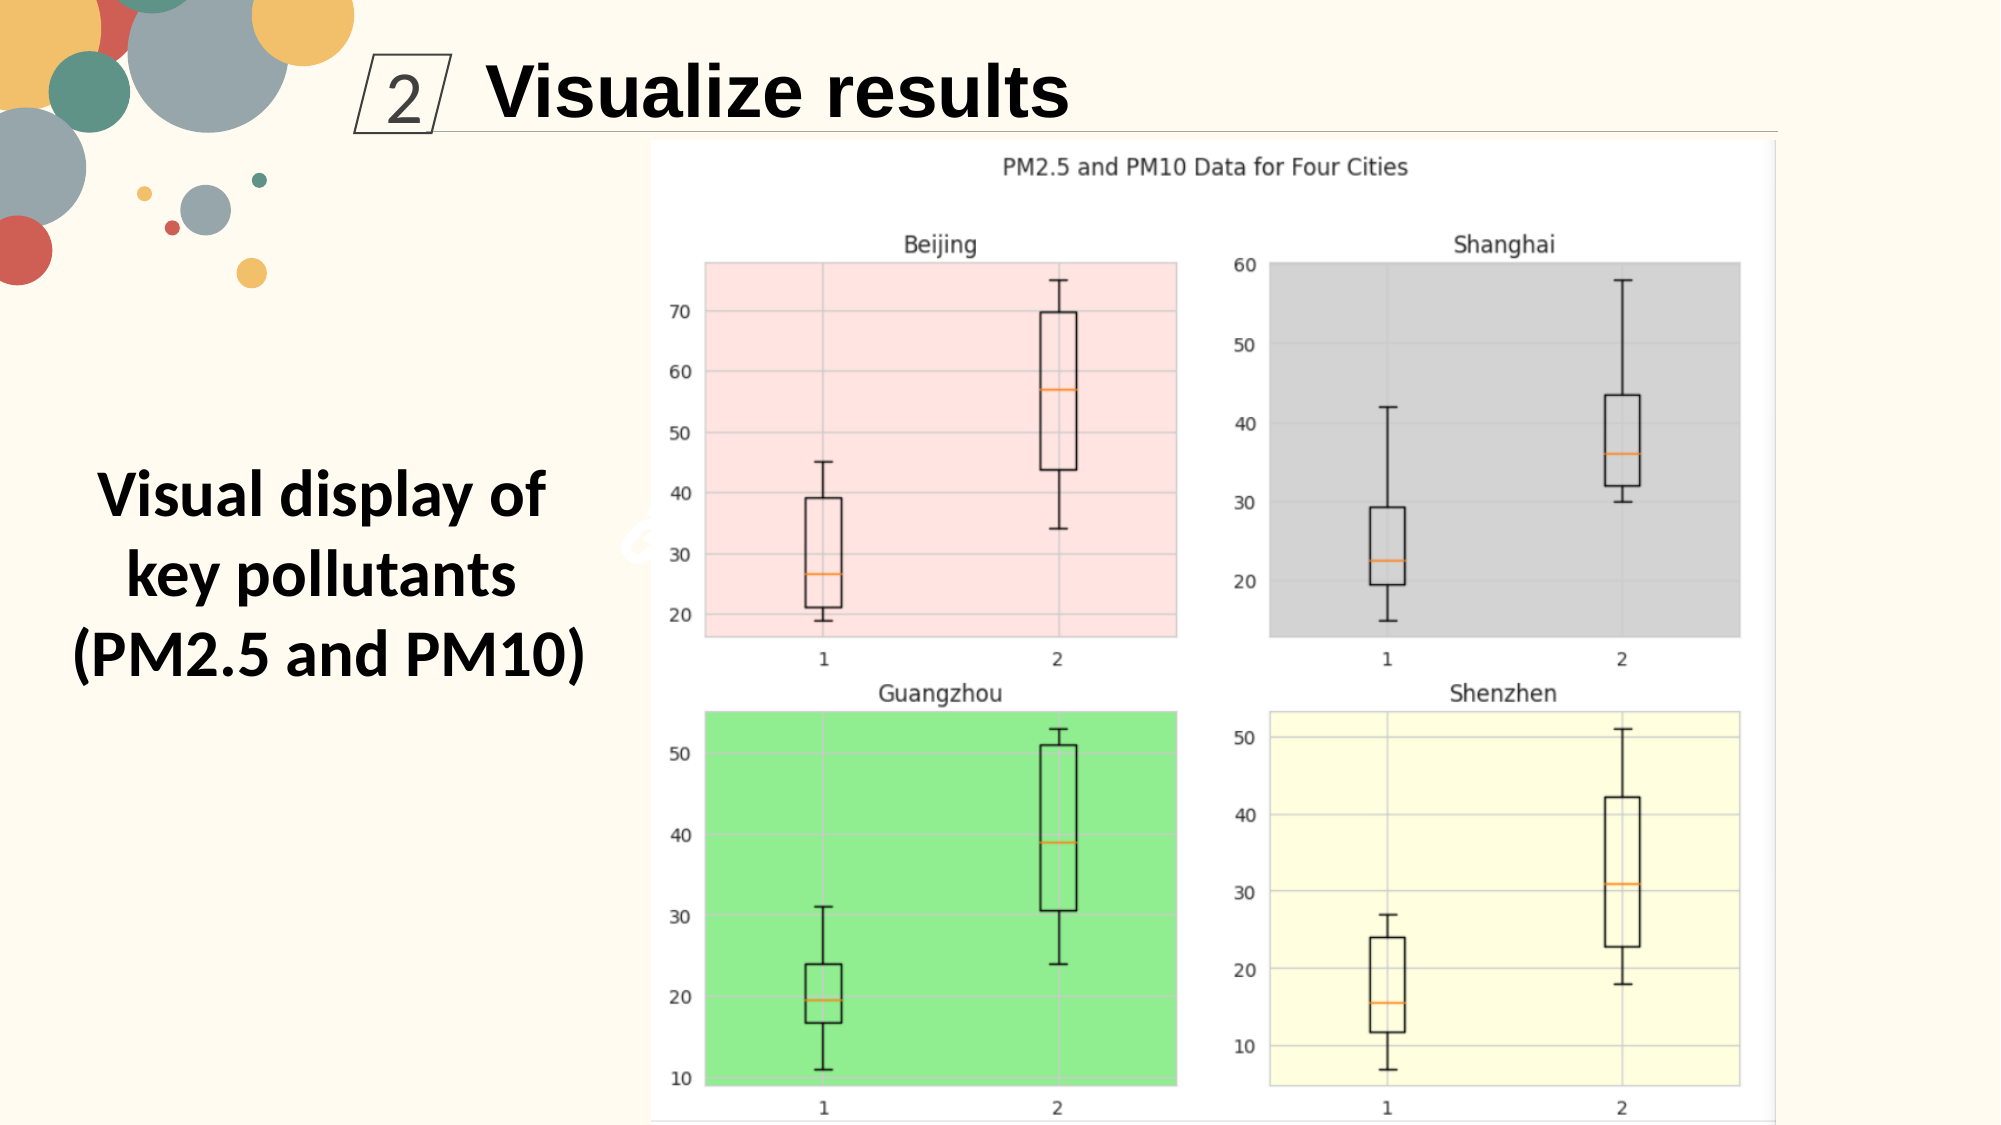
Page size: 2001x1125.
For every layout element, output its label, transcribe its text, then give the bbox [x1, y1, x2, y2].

text_box Visualize results [470, 133, 1241, 140]
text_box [0, 0, 355, 289]
picture [651, 140, 1776, 1125]
text_box 2 [355, 53, 453, 135]
text_box Visualize results [470, 34, 1241, 131]
text_box Visual display of key pollutants (PM2.5 and PM10) [6, 442, 651, 698]
